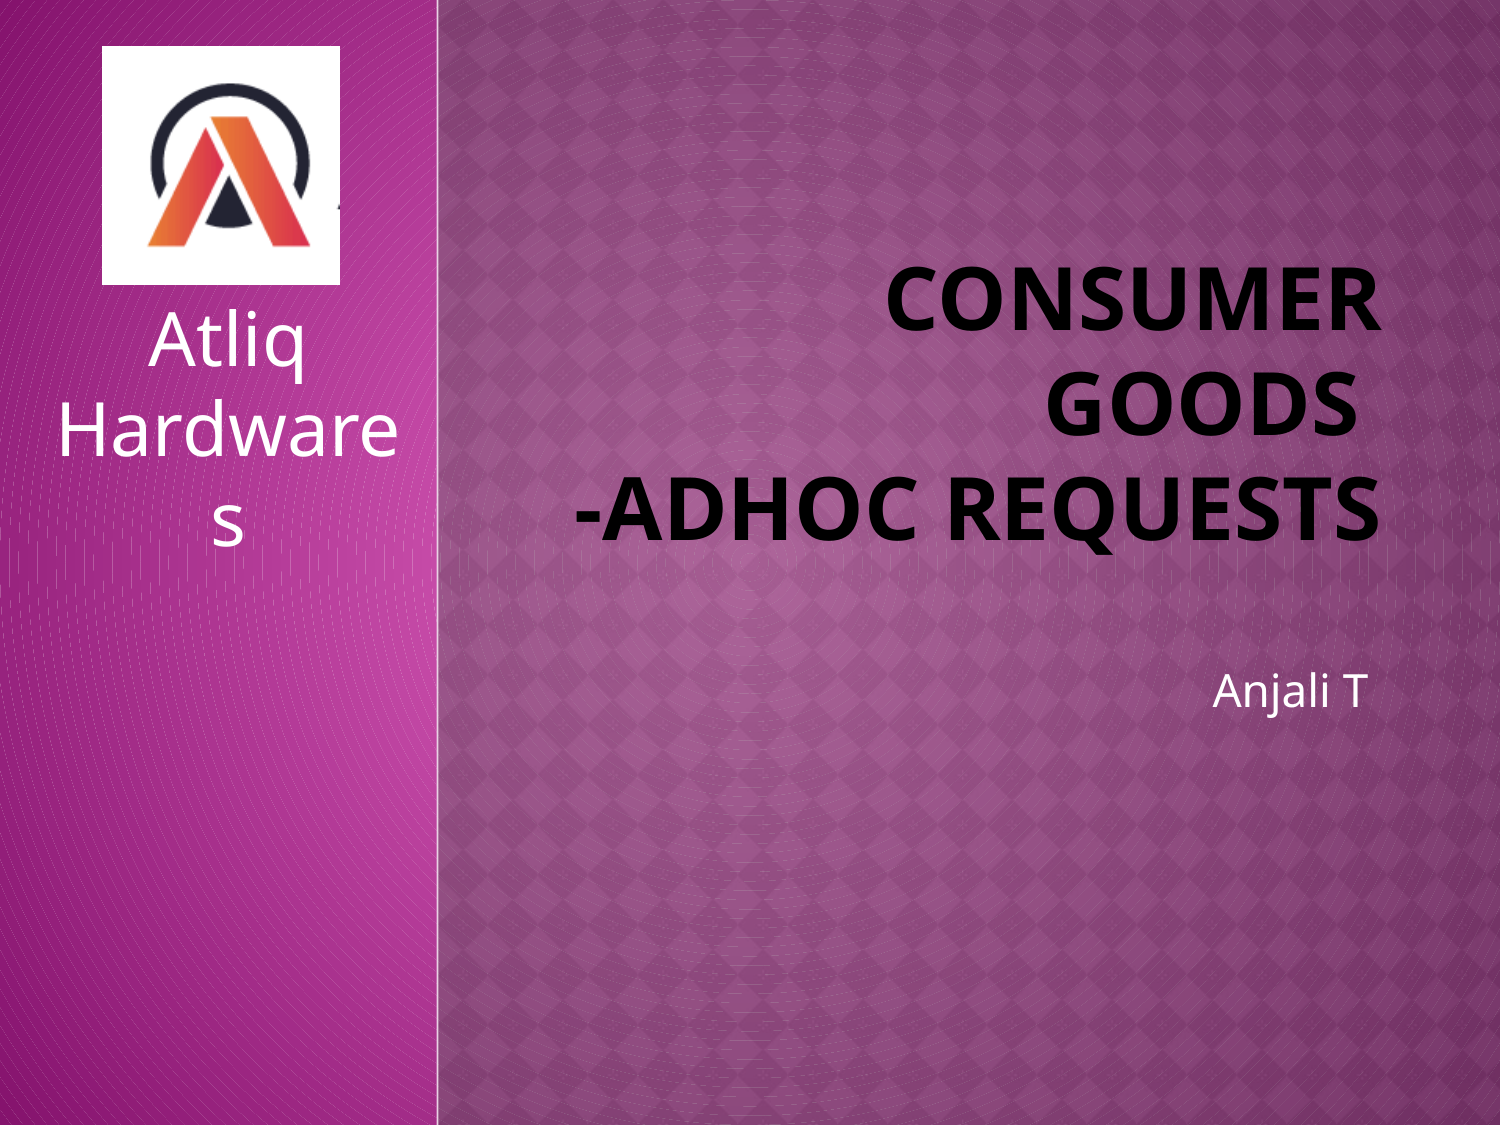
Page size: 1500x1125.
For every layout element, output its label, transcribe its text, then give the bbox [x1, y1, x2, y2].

picture [101, 46, 341, 285]
text_box Atliq Hardwares [23, 284, 434, 569]
title Consumer Goods -Adhoc REQUESTS [552, 87, 1390, 558]
subtitle Anjali T [87, 661, 1376, 950]
